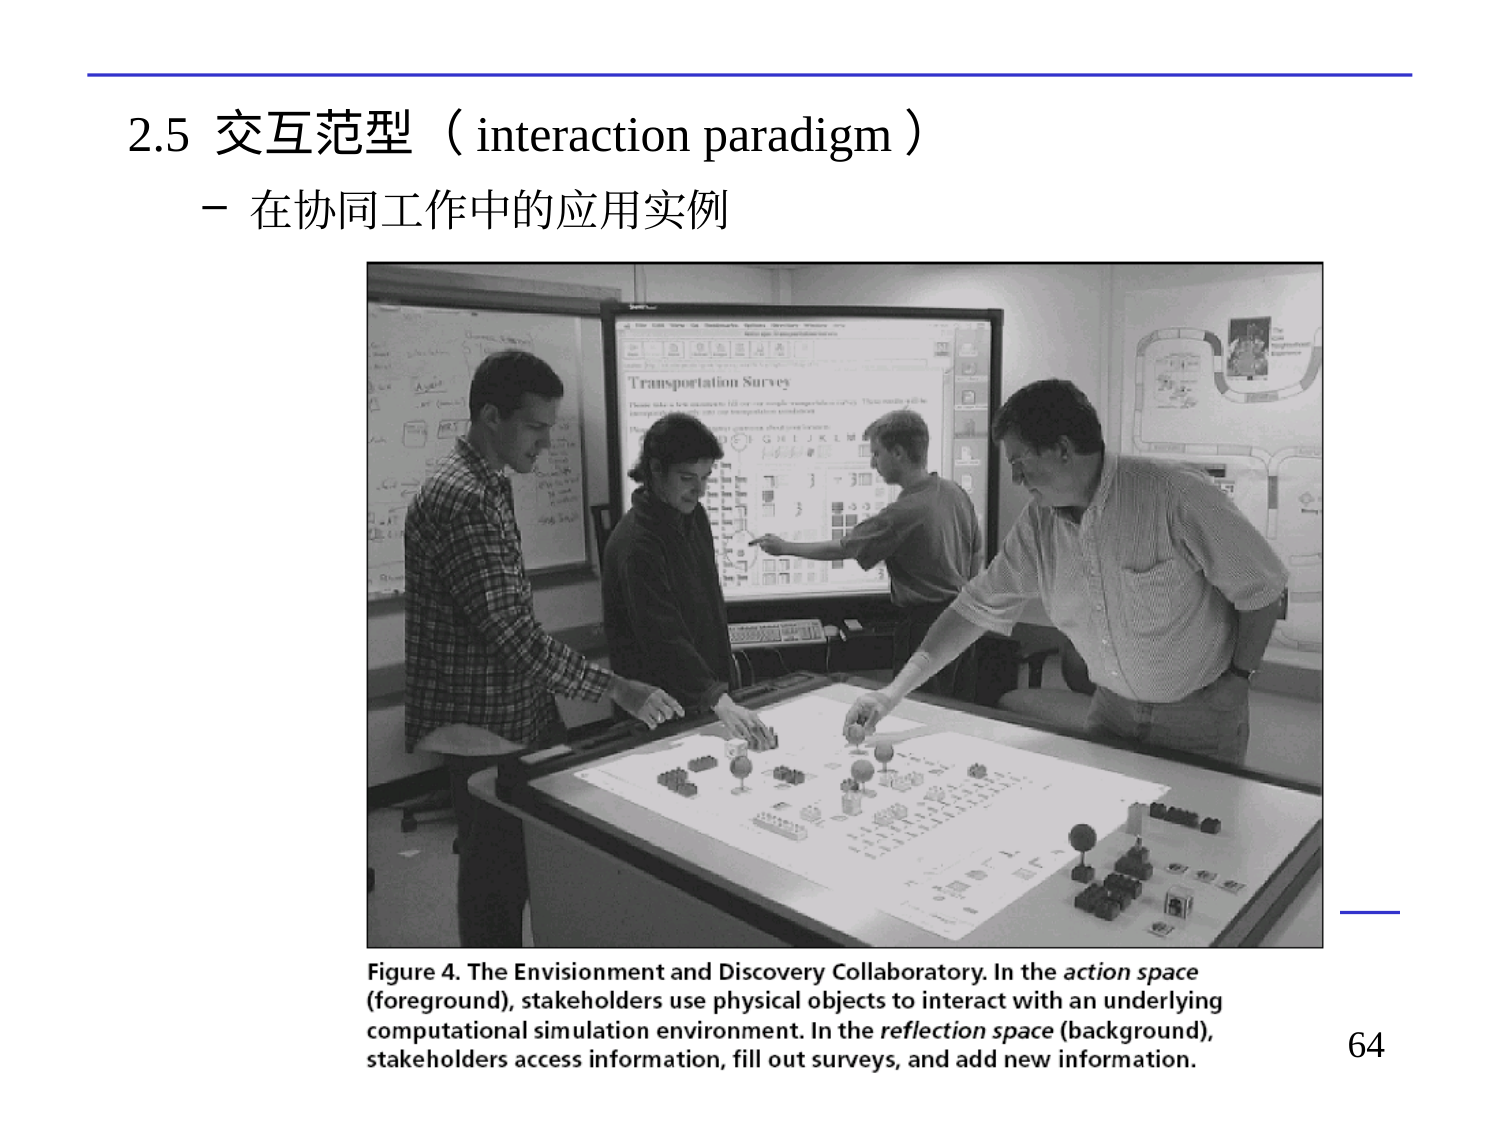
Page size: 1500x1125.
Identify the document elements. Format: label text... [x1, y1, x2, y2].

title 2.5 交互范型（interaction paradigm） [112, 87, 1388, 174]
list 在协同工作中的应用实例 [112, 174, 1388, 900]
picture [359, 255, 1340, 1092]
slide_number 64 [1344, 1012, 1401, 1088]
